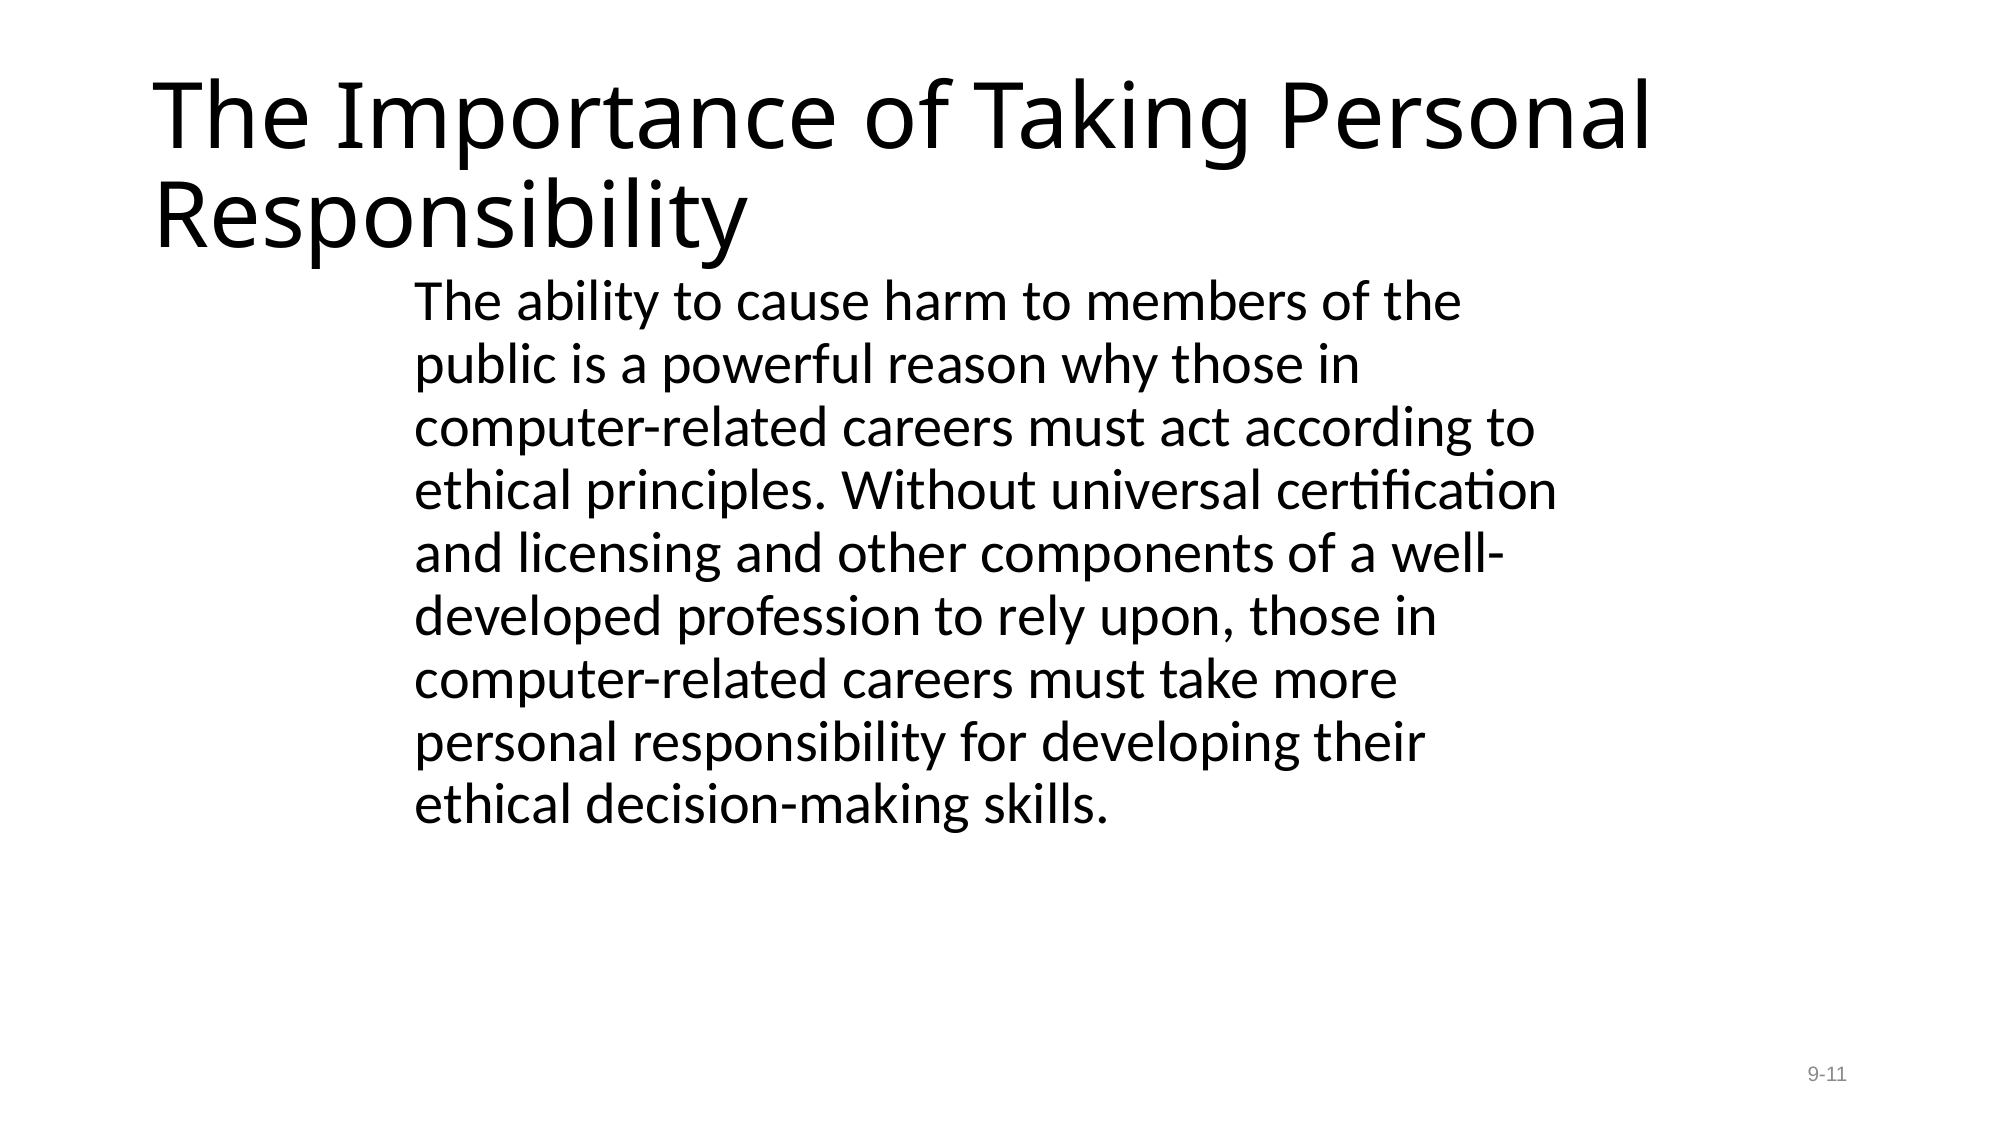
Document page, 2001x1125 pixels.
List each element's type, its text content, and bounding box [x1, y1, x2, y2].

list The ability to cause harm to members of the public is a powerful reason why those in computer-related careers must act according to ethical principles. Without universal certification and licensing and other components of a well-developed profession to rely upon, those in computer-related careers must take more personal responsibility for developing their ethical decision-making skills. [399, 262, 1575, 938]
slide_number 9-11 [1412, 1042, 1863, 1103]
title The Importance of Taking Personal Responsibility [137, 59, 1863, 278]
